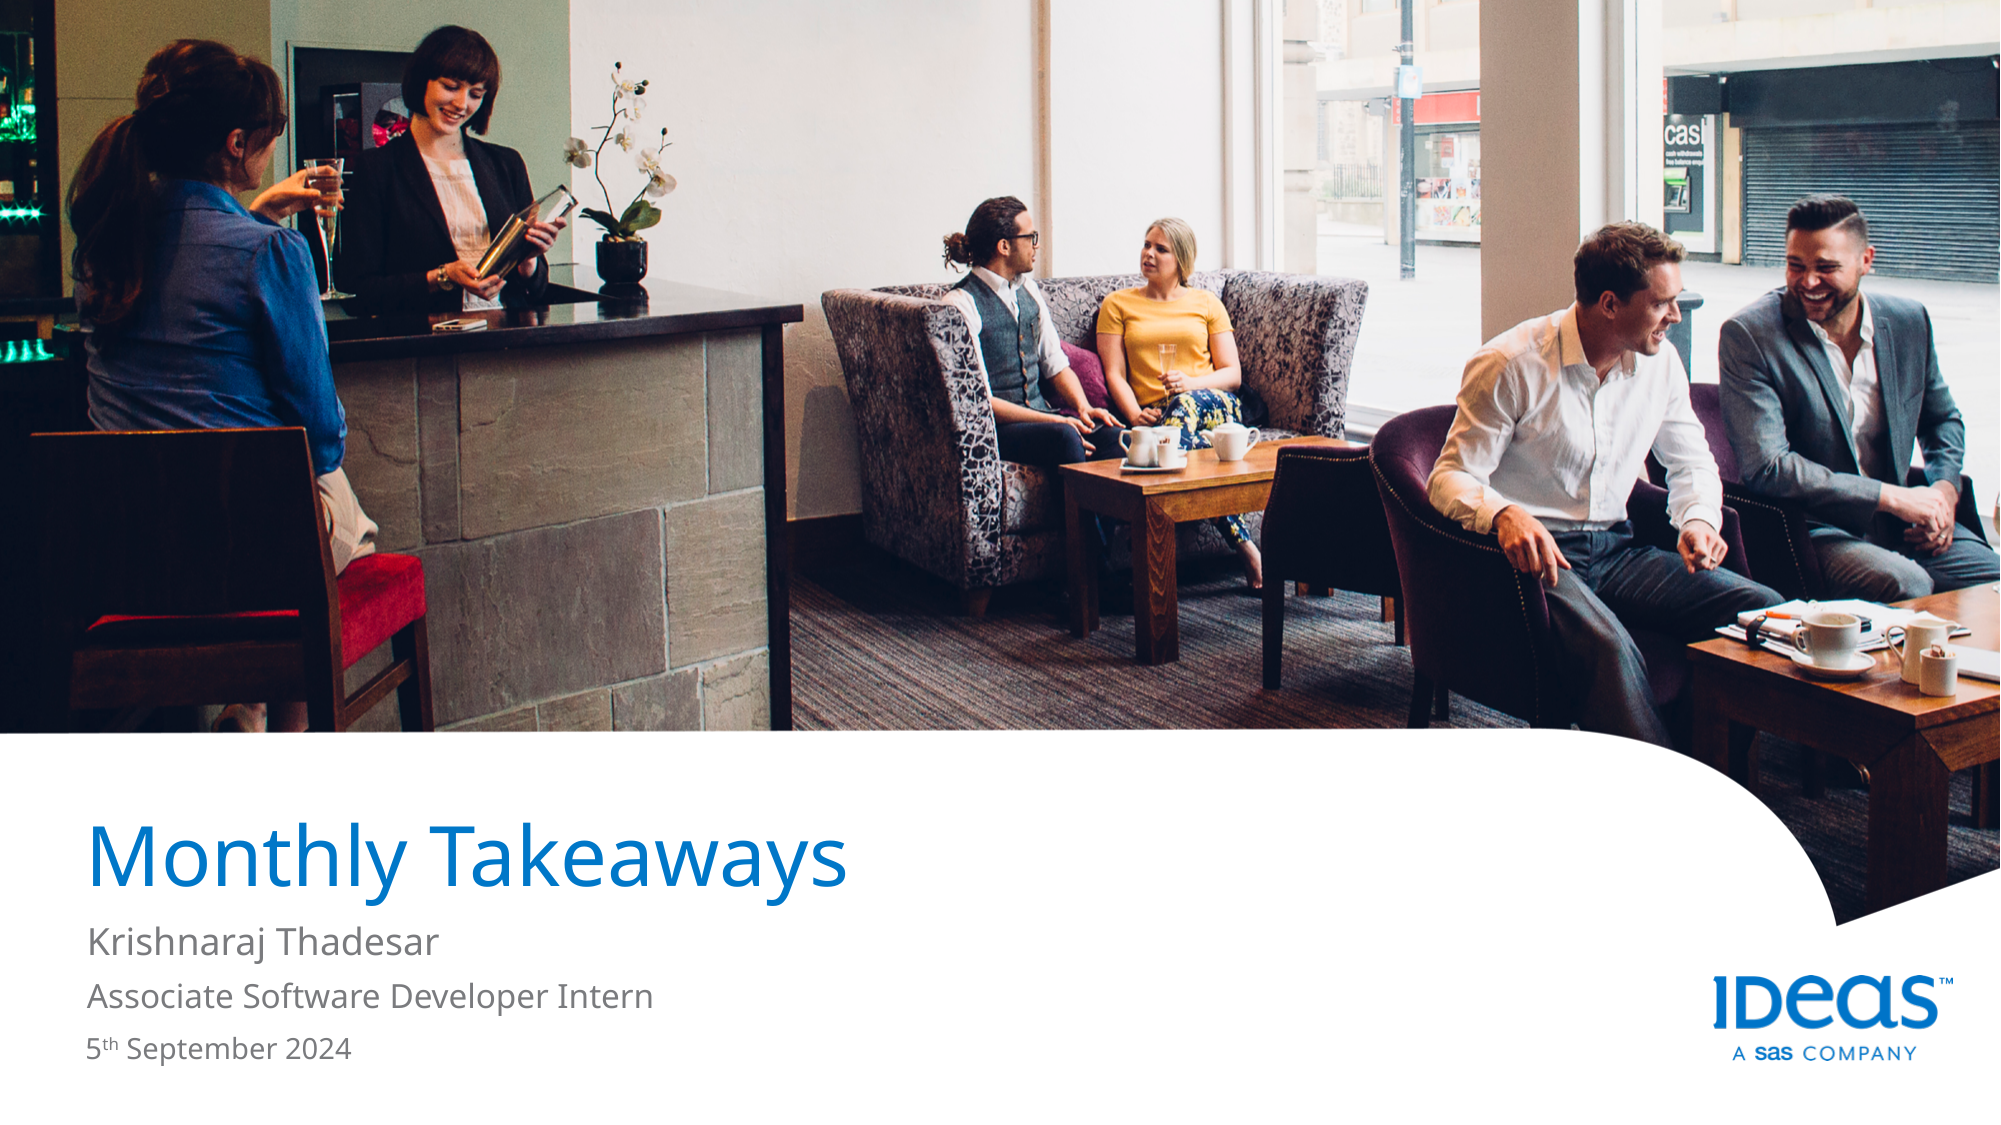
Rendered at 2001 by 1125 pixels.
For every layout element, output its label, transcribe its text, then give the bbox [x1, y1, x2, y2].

picture [0, 0, 2000, 1125]
list Krishnaraj Thadesar [72, 916, 1461, 971]
title Monthly Takeaways [70, 807, 1672, 916]
list Associate Software Developer Intern [72, 972, 1461, 1027]
list 5th September 2024 [70, 1026, 1460, 1086]
